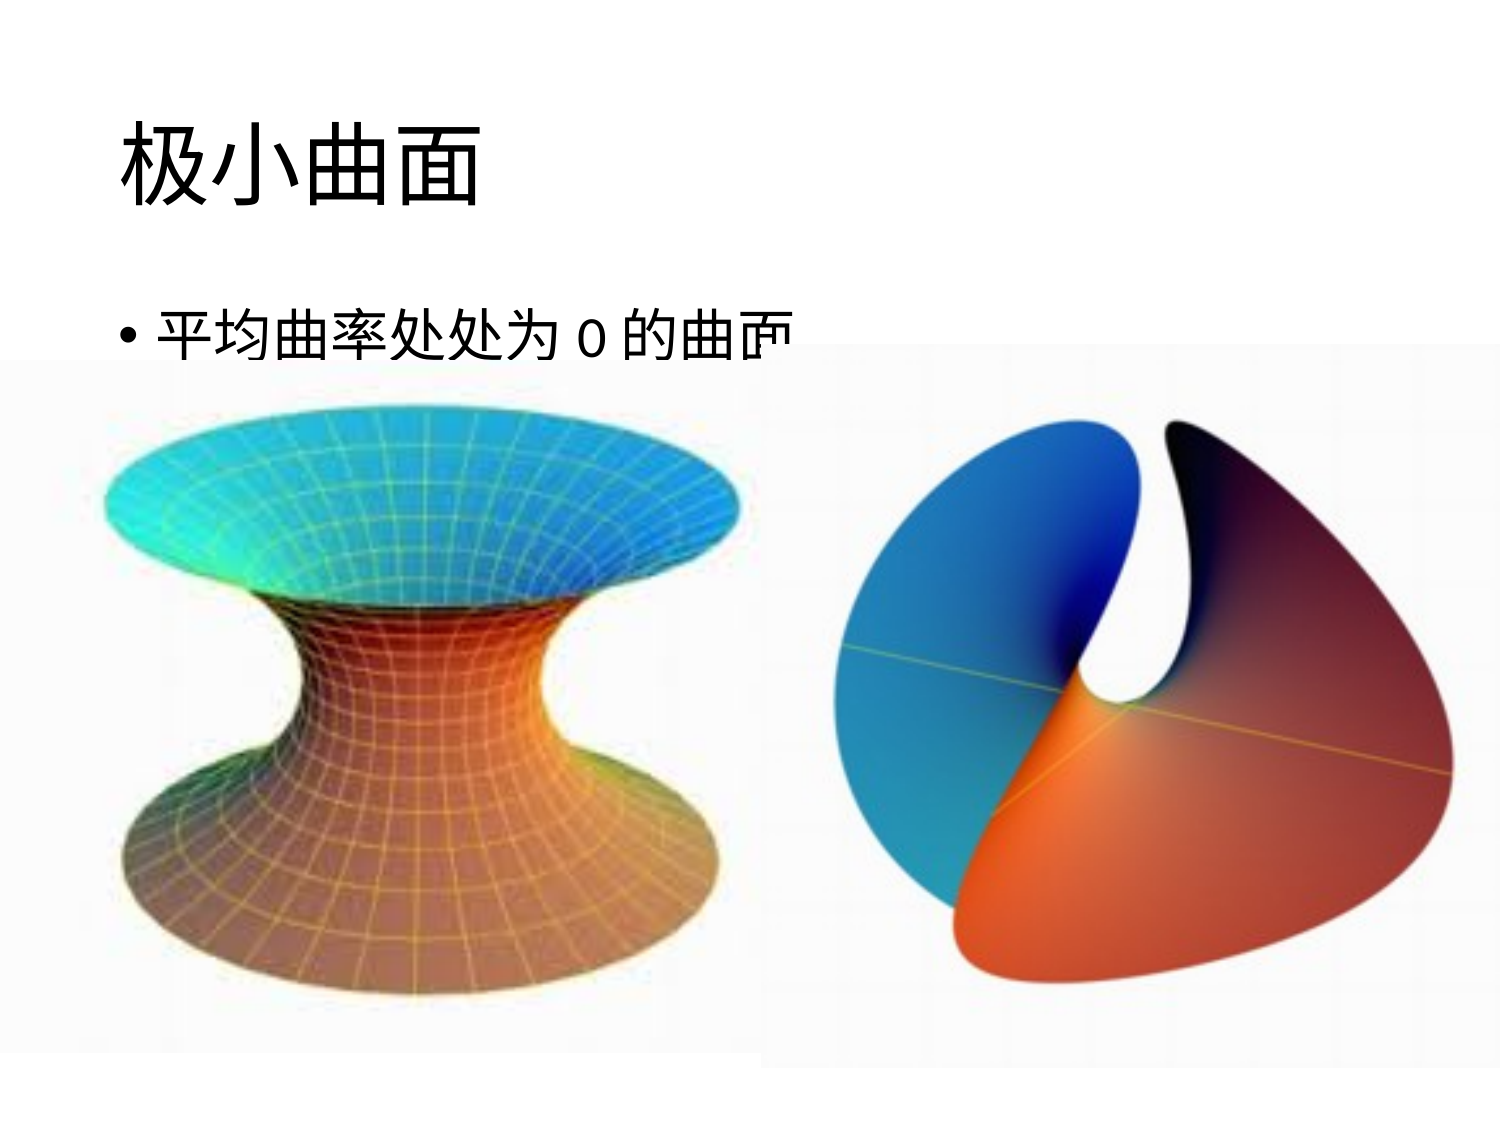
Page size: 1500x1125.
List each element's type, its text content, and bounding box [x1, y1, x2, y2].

picture [0, 344, 1500, 1068]
list 平均曲率处处为0的曲面 [103, 299, 1397, 360]
title 极小曲面 [103, 59, 1397, 278]
